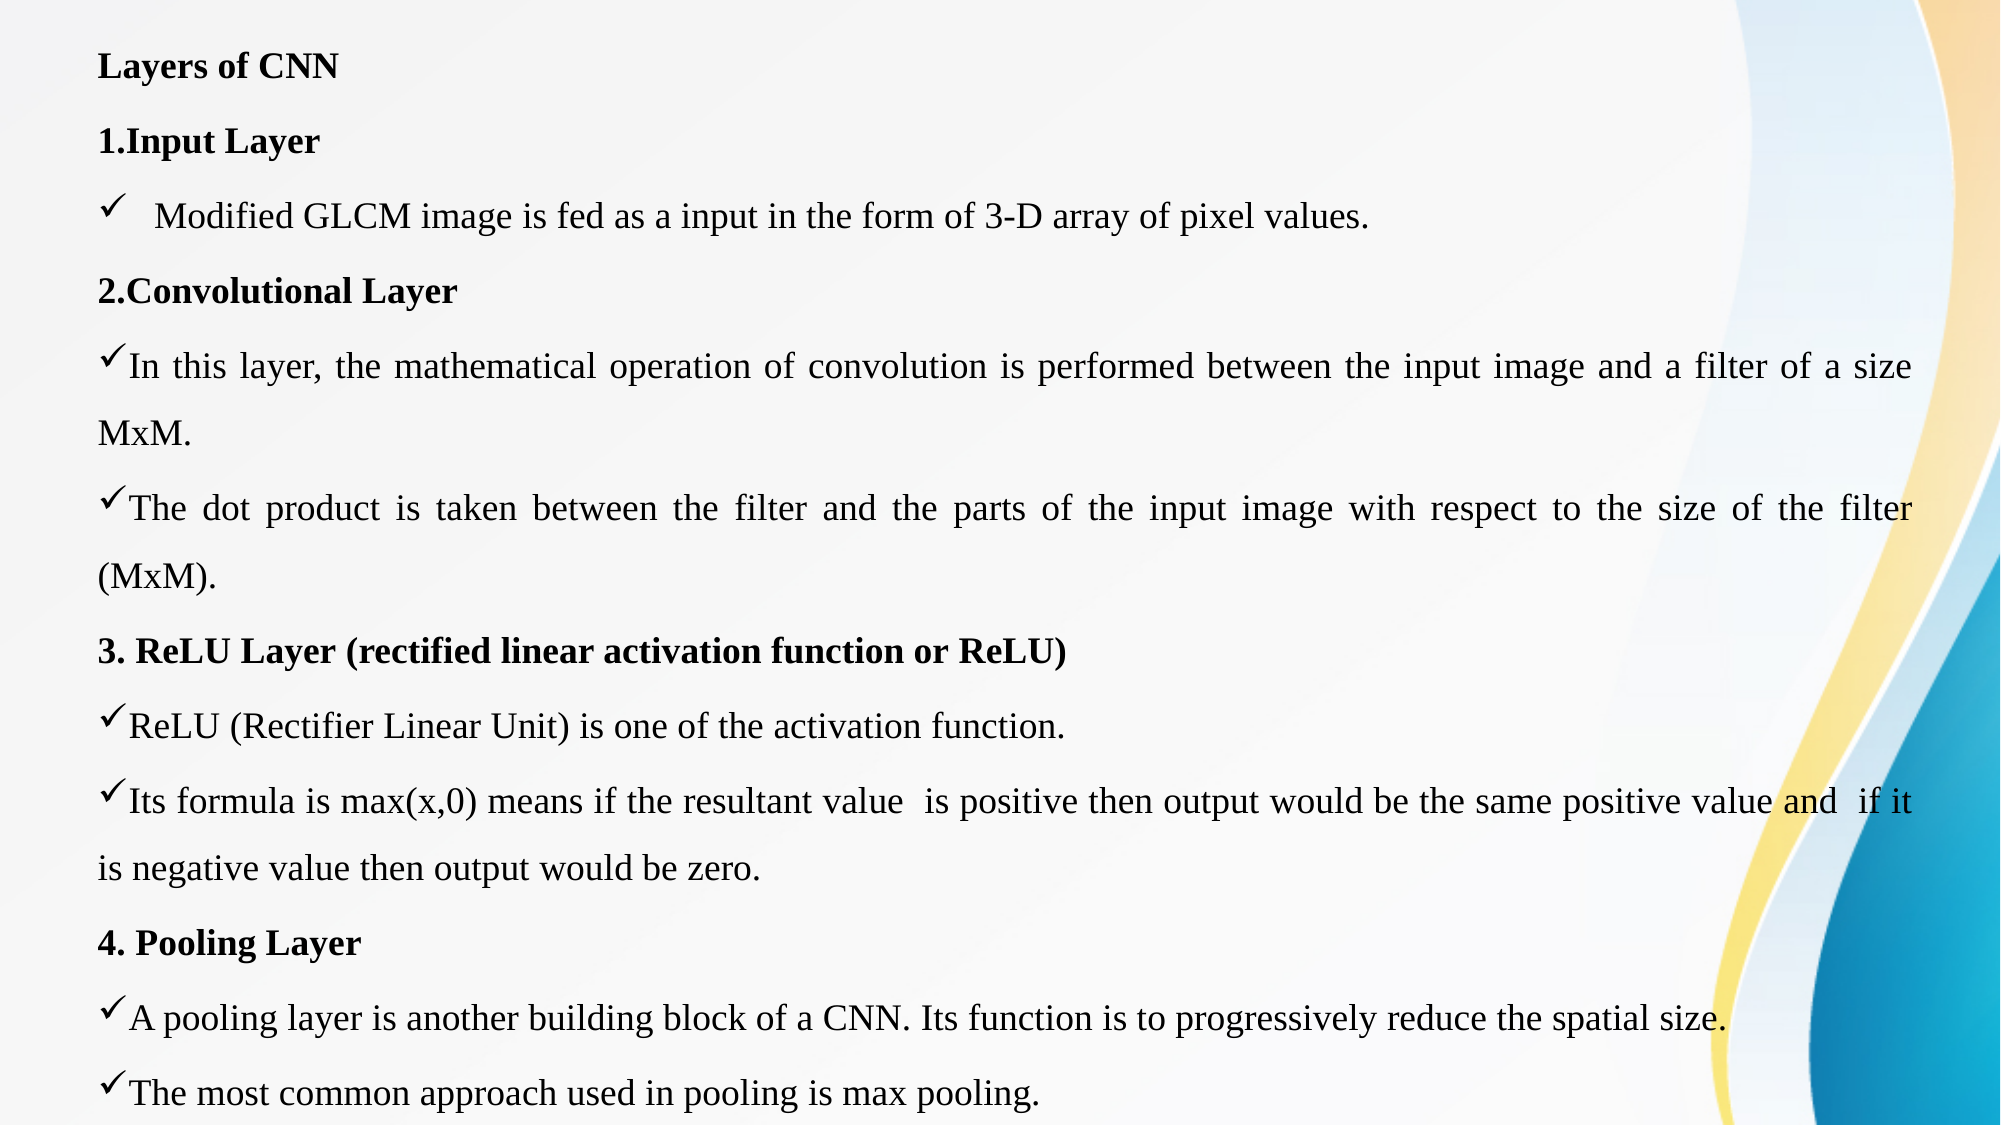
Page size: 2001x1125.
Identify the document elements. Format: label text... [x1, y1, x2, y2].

picture [0, 0, 2001, 1125]
list Layers of CNN 1.Input Layer Modified GLCM image is fed as a input in the form of 3-D array of pixel values. 2.Convolutional Layer In this layer, the mathematical operation of convolution is performed between the input image and a filter of a size MxM. The dot product is taken between the filter and the parts of the input image with respect to the size of the filter (MxM). 3. ReLU Layer (rectified linear activation function or ReLU) ReLU (Rectifier Linear Unit) is one of the activation function. Its formula is max(x,0) means if the resultant value is positive then output would be the same positive value and if it is negative value then output would be zero. 4. Pooling Layer A pooling layer is another building block of a CNN. Its function is to progressively reduce the spatial size. The most common approach used in pooling is max pooling. [82, 10, 1931, 1125]
